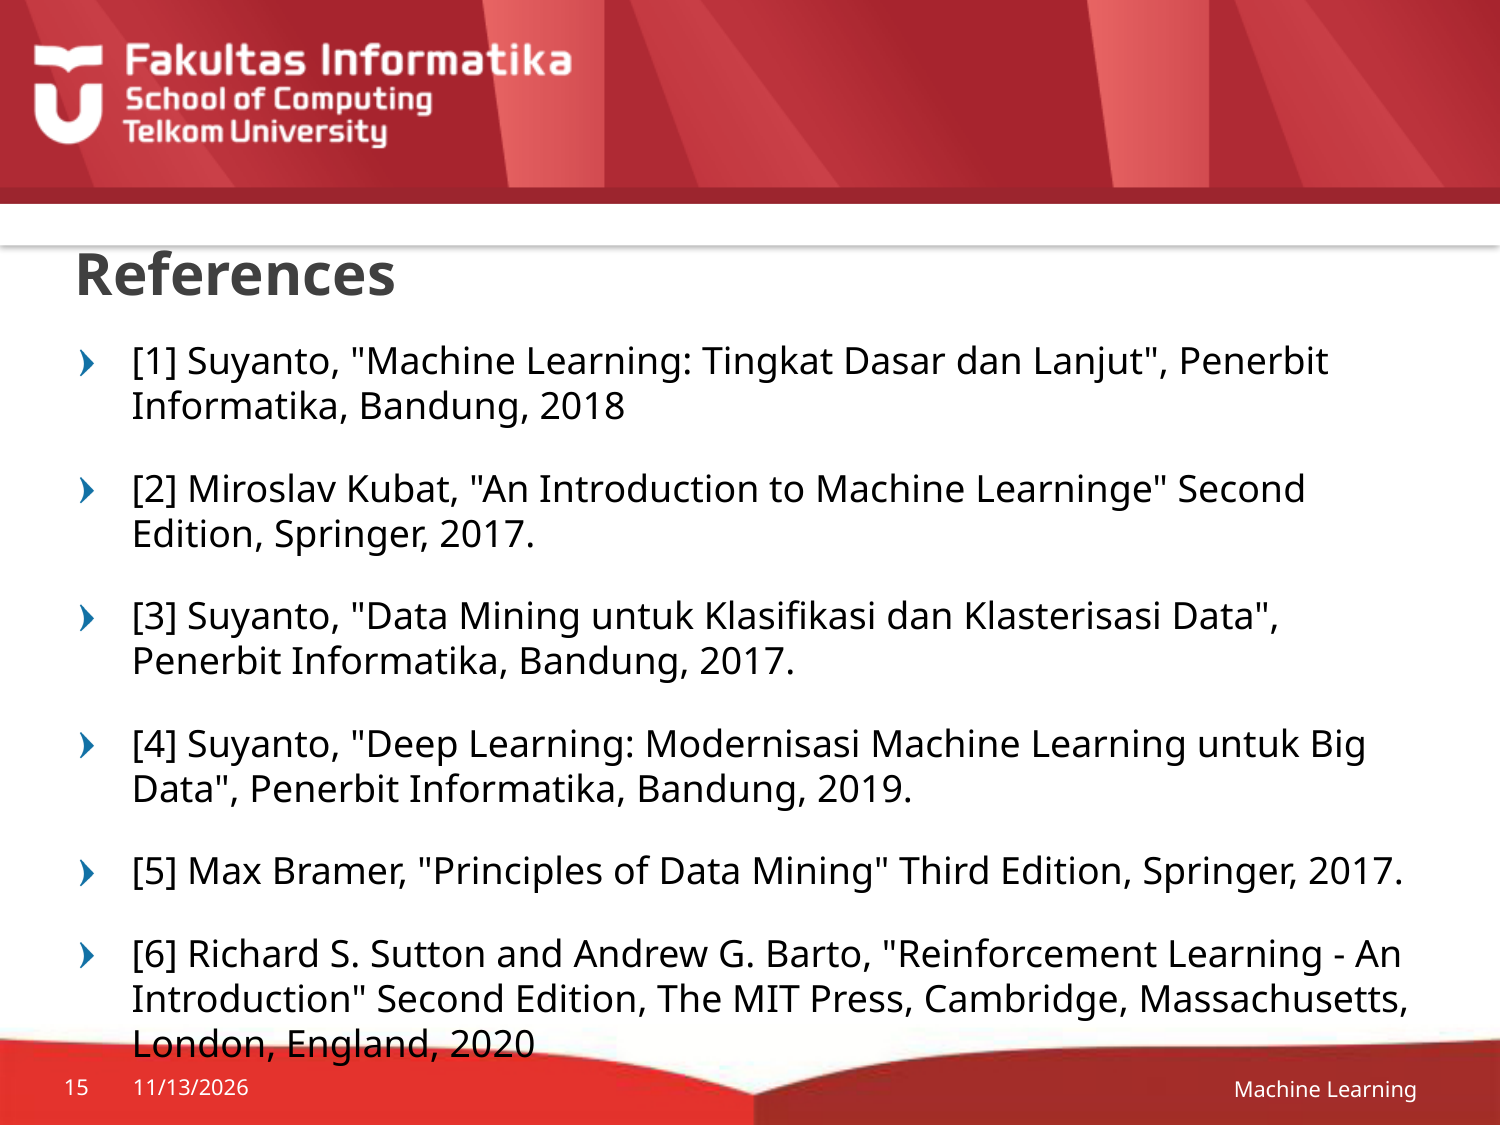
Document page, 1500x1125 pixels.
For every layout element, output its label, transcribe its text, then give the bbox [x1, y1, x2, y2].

list Machine Learning [888, 1058, 1433, 1119]
picture [0, 0, 1500, 203]
picture [75, 596, 97, 633]
slide_number 15 [63, 1058, 123, 1119]
picture [75, 341, 97, 378]
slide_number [132, 1058, 403, 1119]
title References [59, 219, 1426, 325]
picture [75, 851, 97, 888]
picture [75, 469, 97, 505]
picture [0, 1024, 1500, 1125]
picture [75, 934, 97, 970]
list [1] Suyanto, "Machine Learning: Tingkat Dasar dan Lanjut", Penerbit Informatika, Bandung, 2018 [2] Miroslav Kubat, "An Introduction to Machine Learninge" Second Edition, Springer, 2017. [3] Suyanto, "Data Mining untuk Klasifikasi dan Klasterisasi Data", Penerbit Informatika, Bandung, 2017. [4] Suyanto, "Deep Learning: Modernisasi Machine Learning untuk Big Data", Penerbit Informatika, Bandung, 2019. [5] Max Bramer, "Principles of Data Mining" Third Edition, Springer, 2017. [6] Richard S. Sutton and Andrew G. Barto, "Reinforcement Learning - An Introduction" Second Edition, The MIT Press, Cambridge, Massachusetts, London, England, 2020 [60, 329, 1426, 990]
picture [75, 724, 97, 760]
